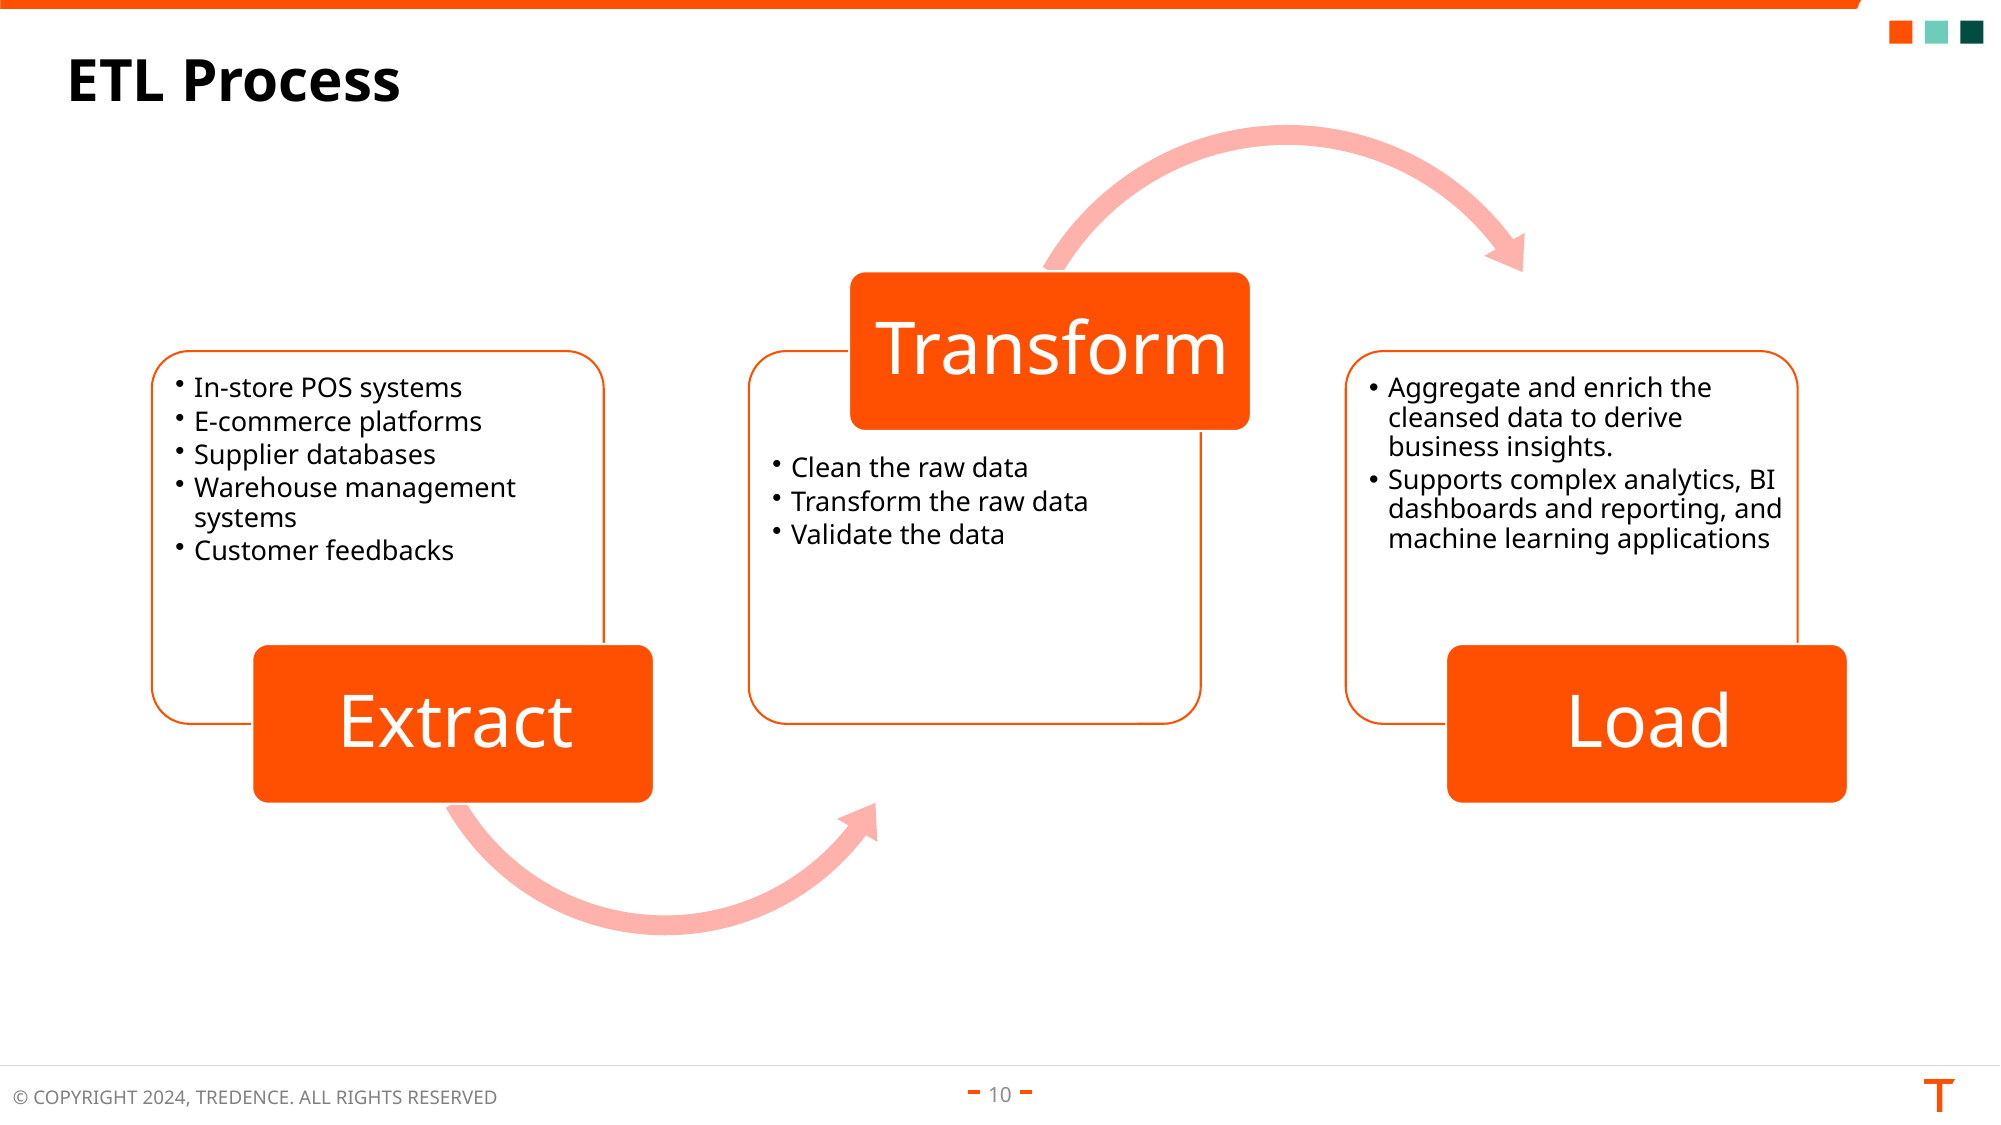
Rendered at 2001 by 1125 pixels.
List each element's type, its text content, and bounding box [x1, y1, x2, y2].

picture [1924, 1079, 1955, 1112]
picture [0, 0, 1931, 9]
slide_number 10 [968, 1066, 1032, 1125]
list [51, 157, 1948, 918]
title ETL Process [51, 43, 1852, 140]
